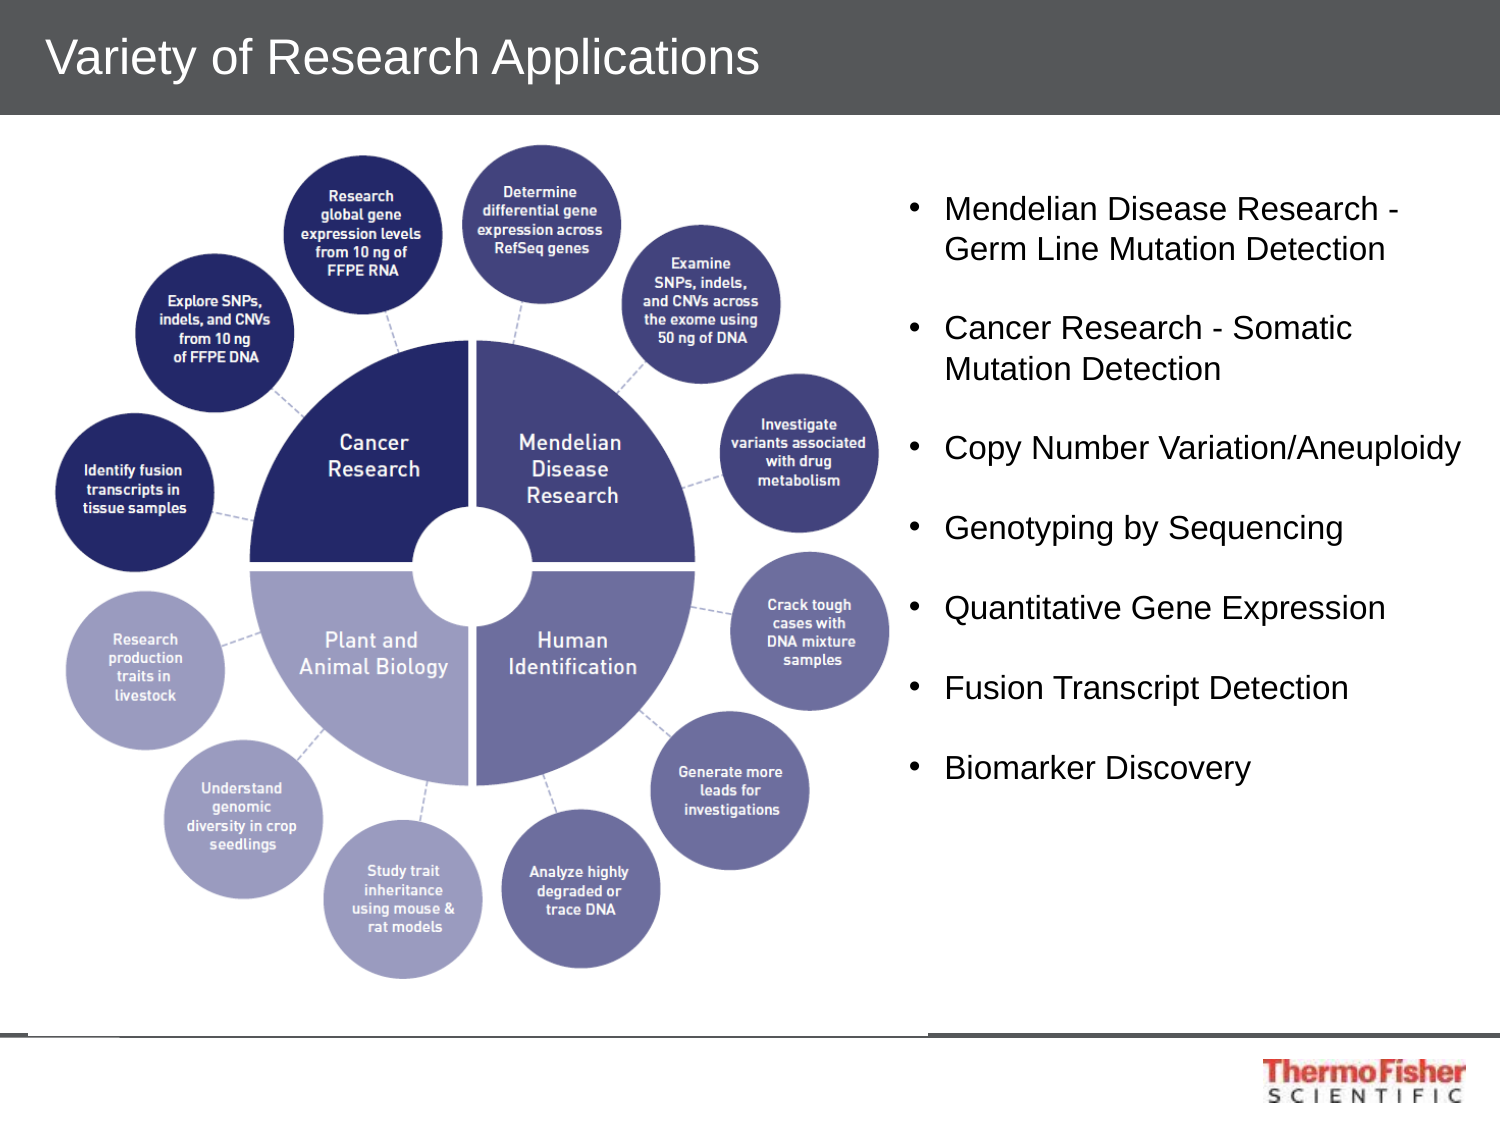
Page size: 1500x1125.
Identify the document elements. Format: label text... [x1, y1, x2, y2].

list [28, 131, 929, 1036]
title Variety of Research Applications [0, 0, 1500, 116]
text_box Mendelian Disease Research - Germ Line Mutation Detection Cancer Research - Somatic Mutation Detection Copy Number Variation/Aneuploidy Genotyping by Sequencing Quantitative Gene Expression Fusion Transcript Detection Biomarker Discovery [932, 179, 1500, 794]
picture [1263, 1059, 1466, 1103]
